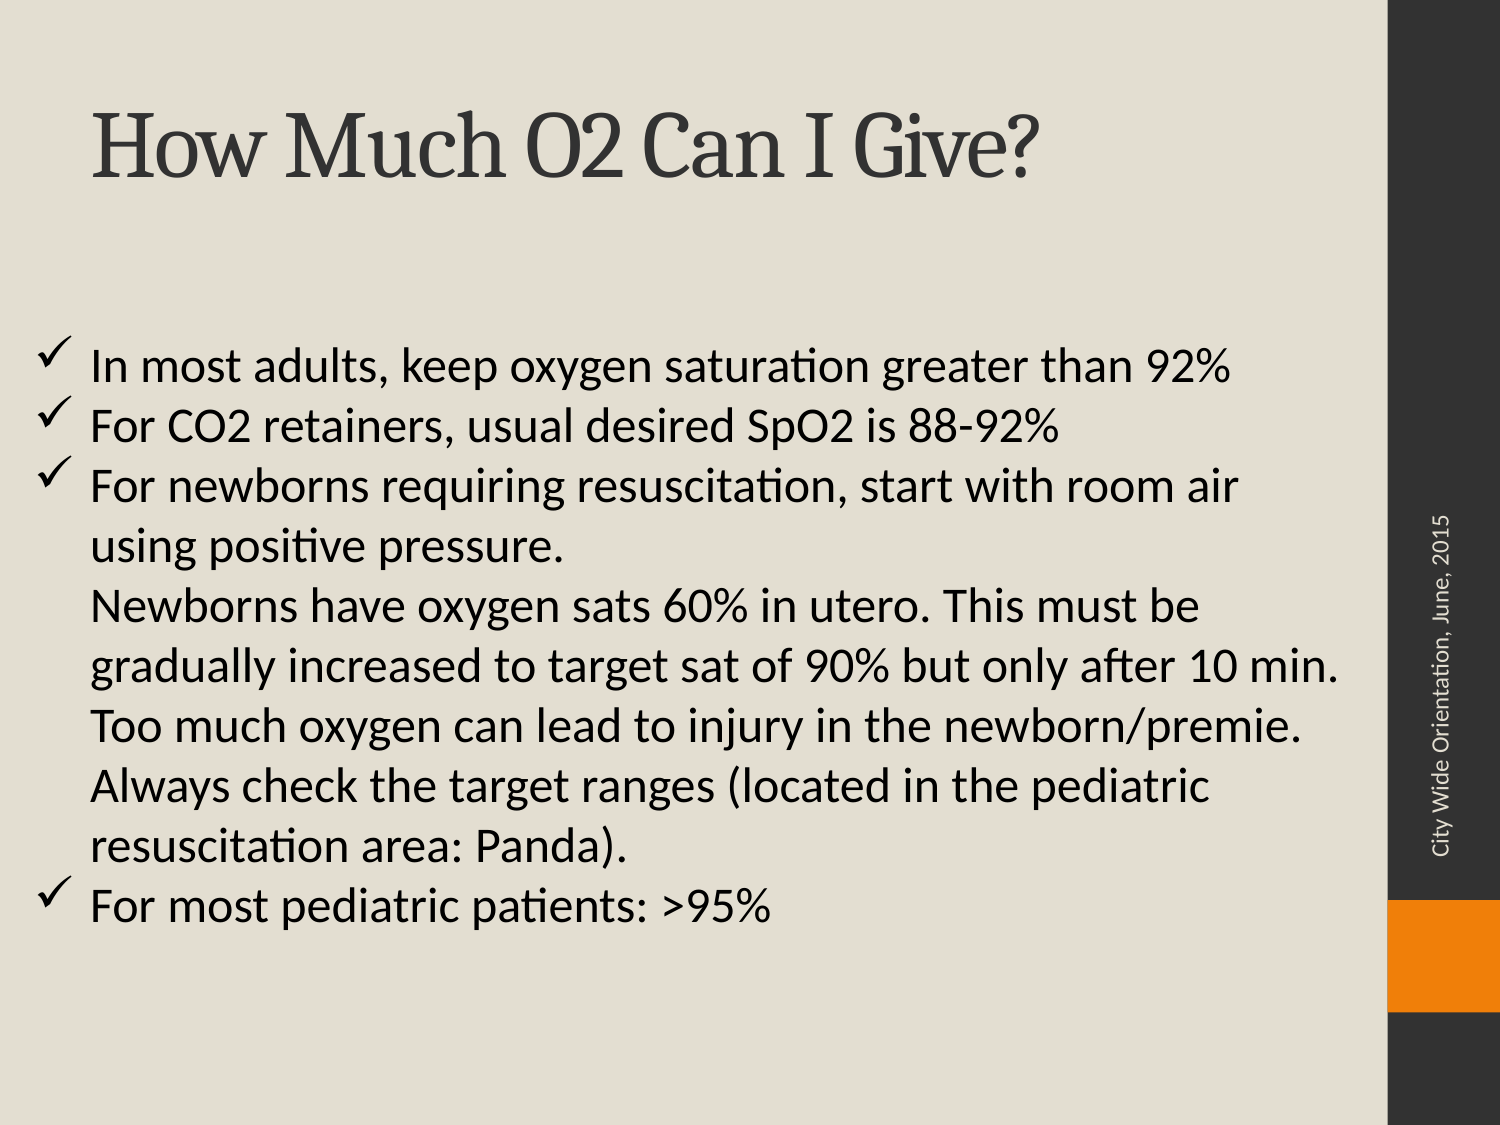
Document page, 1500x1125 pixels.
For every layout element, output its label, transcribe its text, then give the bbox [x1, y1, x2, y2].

title How Much O2 Can I Give? [75, 45, 1325, 233]
text_box In most adults, keep oxygen saturation greater than 92% For CO2 retainers, usual desired SpO2 is 88-92% For newborns requiring resuscitation, start with room air using positive pressure. Newborns have oxygen sats 60% in utero. This must be gradually increased to target sat of 90% but only after 10 min. Too much oxygen can lead to injury in the newborn/premie. Always check the target ranges (located in the pediatric resuscitation area: Panda). For most pediatric patients: >95% [18, 324, 1355, 985]
footer City Wide Orientation, June, 2015 [1408, 500, 1469, 889]
